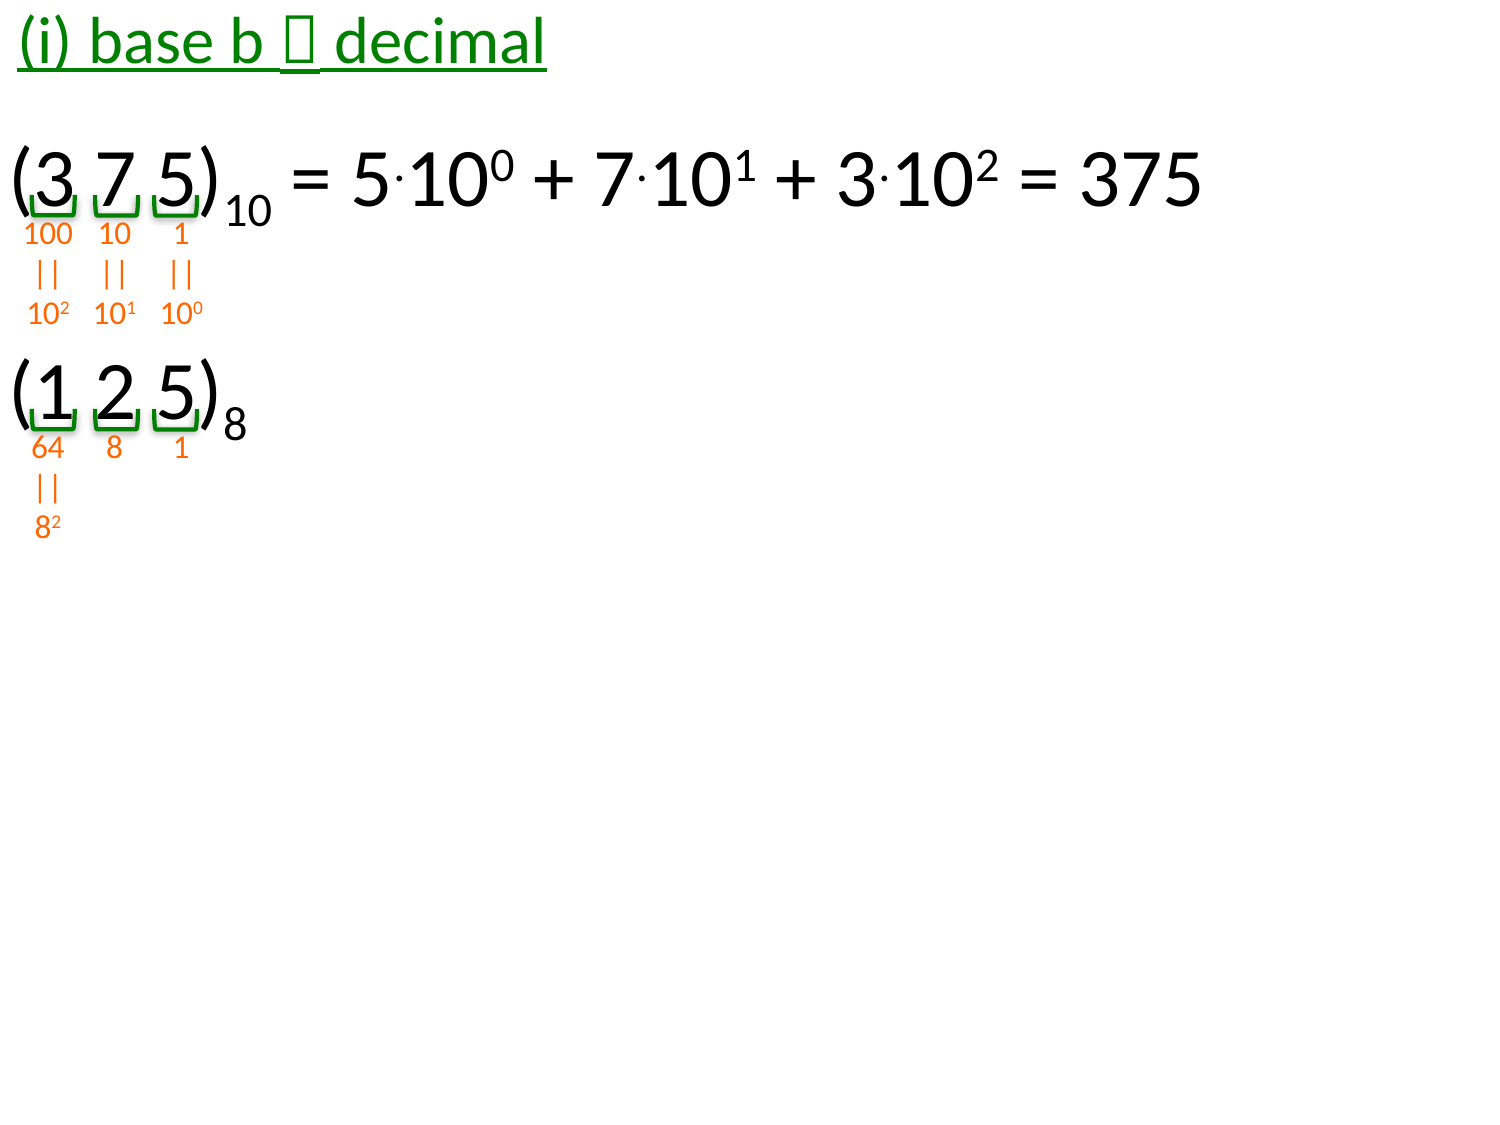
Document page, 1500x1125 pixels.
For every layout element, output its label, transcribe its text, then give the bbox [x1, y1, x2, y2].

text_box 8 [97, 417, 163, 473]
text_box 64 || 82 [0, 417, 97, 553]
text_box [151, 409, 200, 417]
text_box 100 ||102 [0, 203, 97, 328]
list (3 7 5)10 = 5.100 + 7.101 + 3.102 = 375 [0, 115, 1500, 263]
text_box [92, 408, 141, 417]
text_box 10 ||101 [97, 203, 163, 328]
text_box 1 [163, 417, 230, 473]
text_box [151, 195, 200, 203]
title (i) base b  decimal [2, 0, 1353, 115]
text_box [92, 195, 141, 203]
text_box [29, 194, 77, 203]
text_box [29, 408, 77, 417]
text_box (1 2 5)8 = 5.80 + 2.81 + 1.82 = 85 [0, 328, 1500, 477]
text_box 1 ||100 [163, 203, 230, 328]
